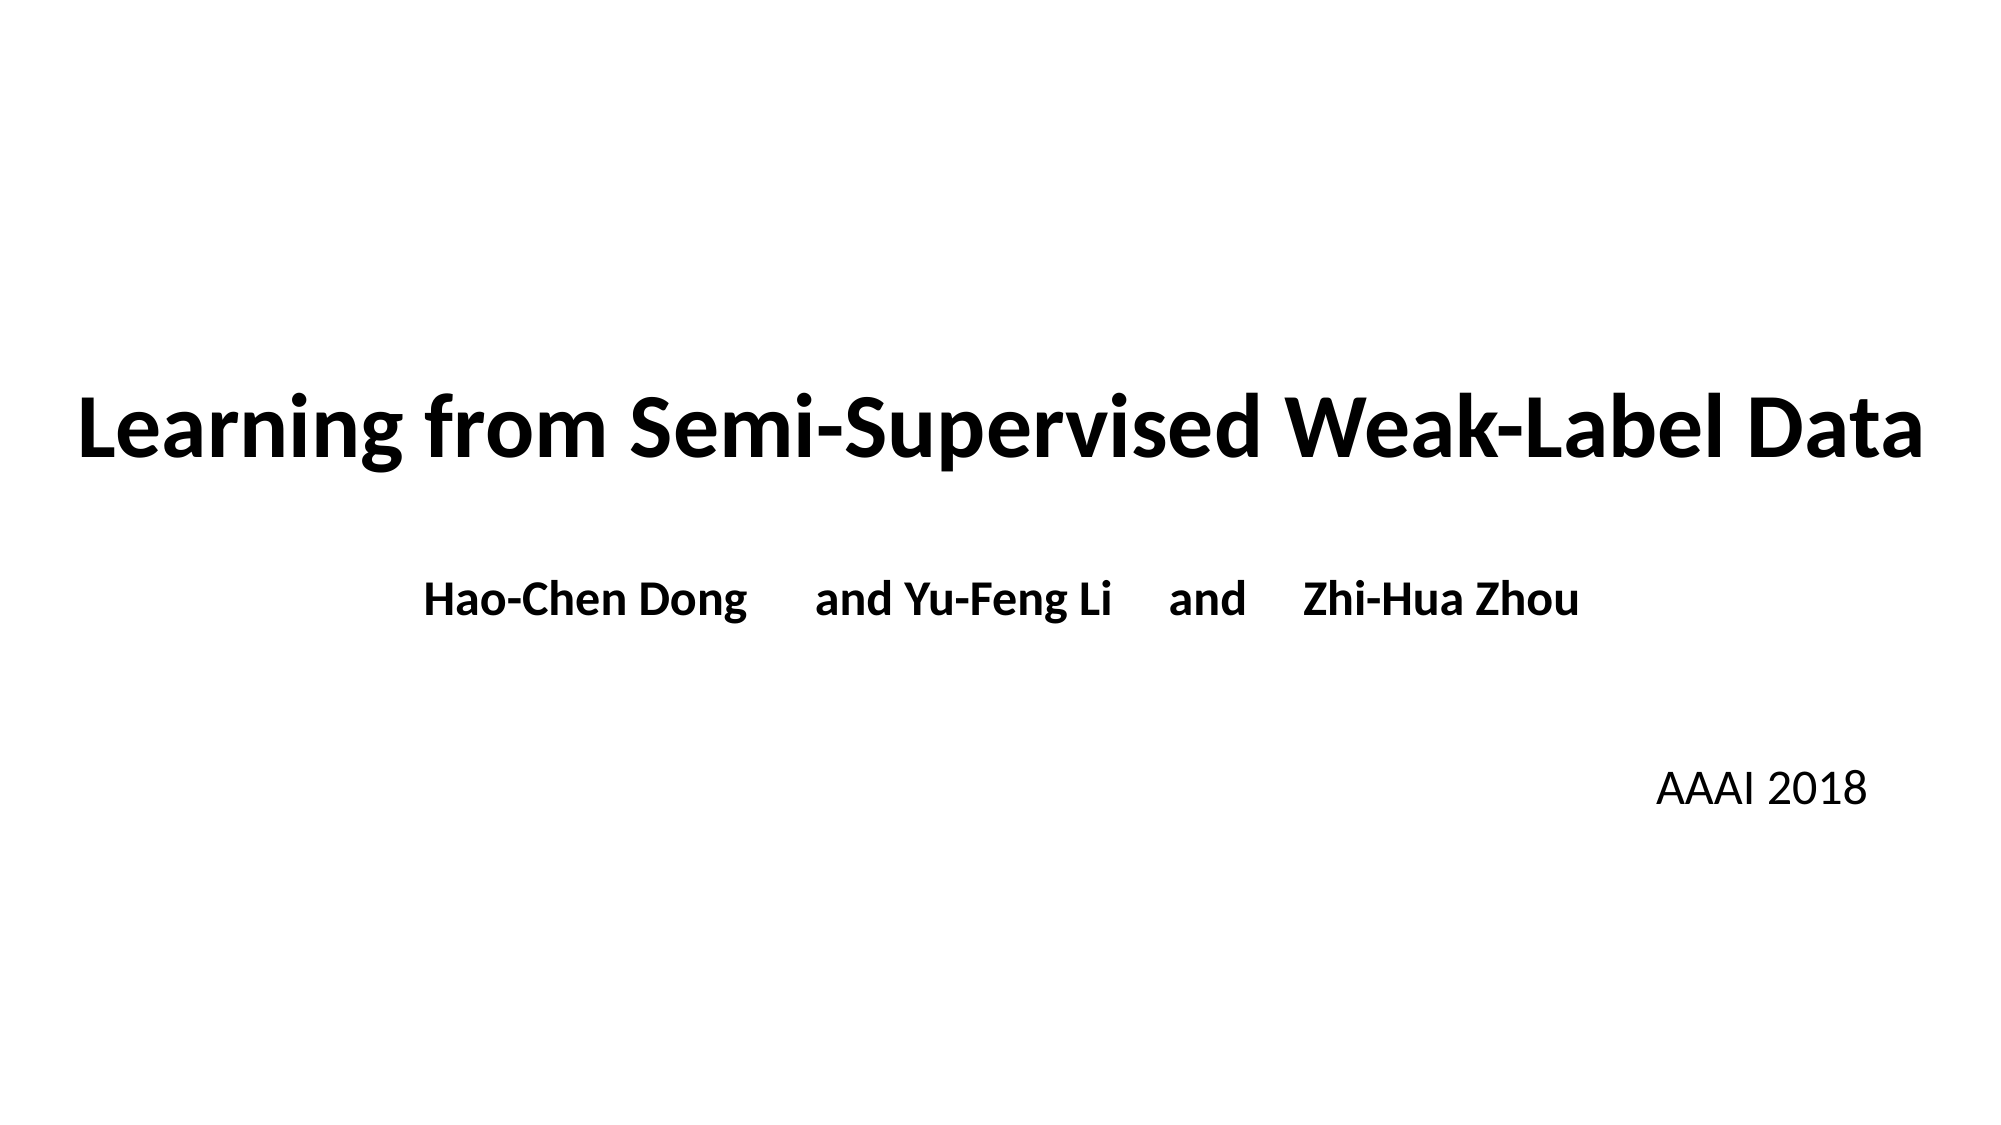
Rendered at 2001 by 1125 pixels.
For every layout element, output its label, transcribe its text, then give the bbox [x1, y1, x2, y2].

text_box Learning from Semi-Supervised Weak-Label Data [62, 358, 1942, 484]
text_box Hao-Chen Dong and Yu-Feng Li and Zhi-Hua Zhou [408, 558, 1596, 634]
text_box AAAI 2018 [1641, 747, 1883, 822]
